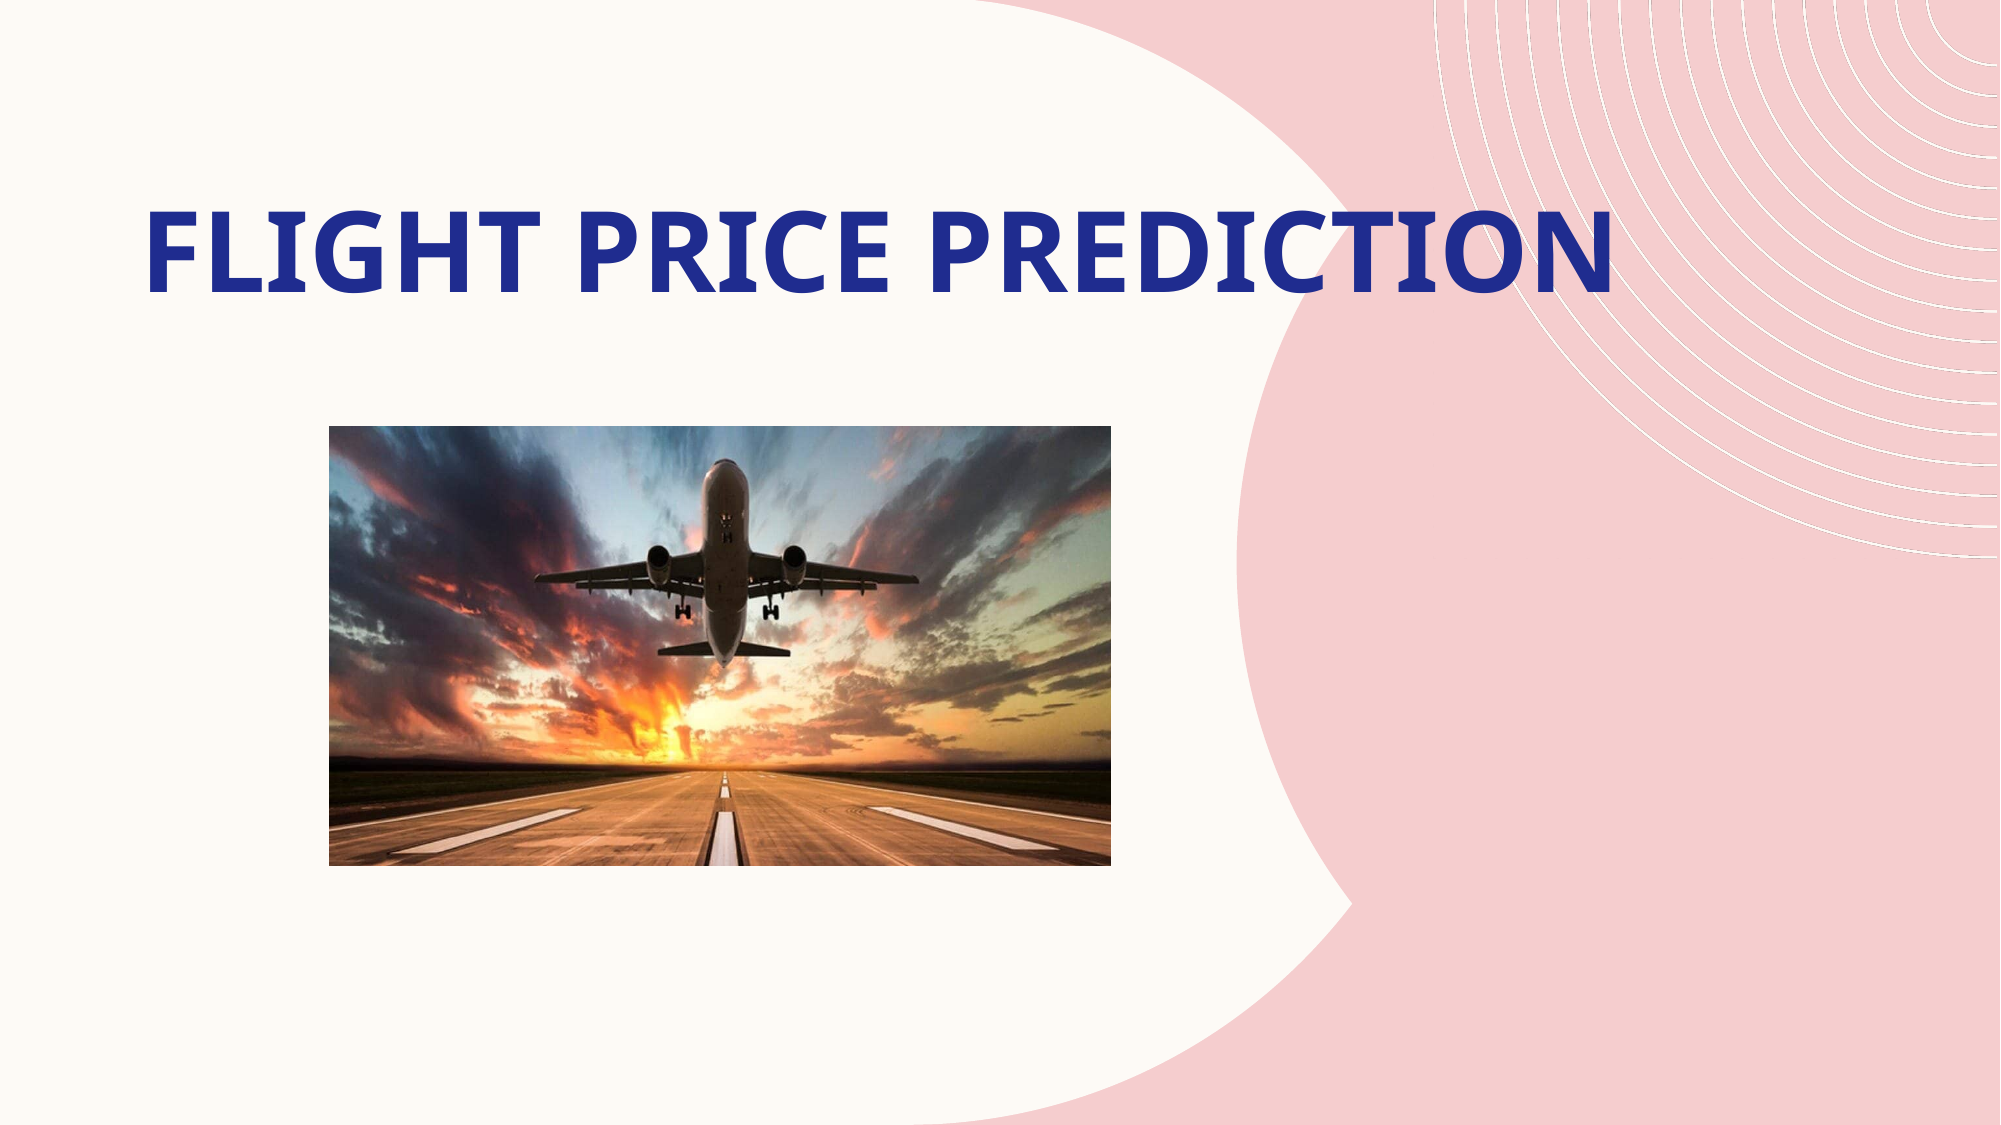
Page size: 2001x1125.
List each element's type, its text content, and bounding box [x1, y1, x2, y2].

picture [1433, 0, 1997, 559]
picture [329, 426, 1111, 867]
title FLIGHT PRICE PREDICTION [125, 168, 1877, 367]
